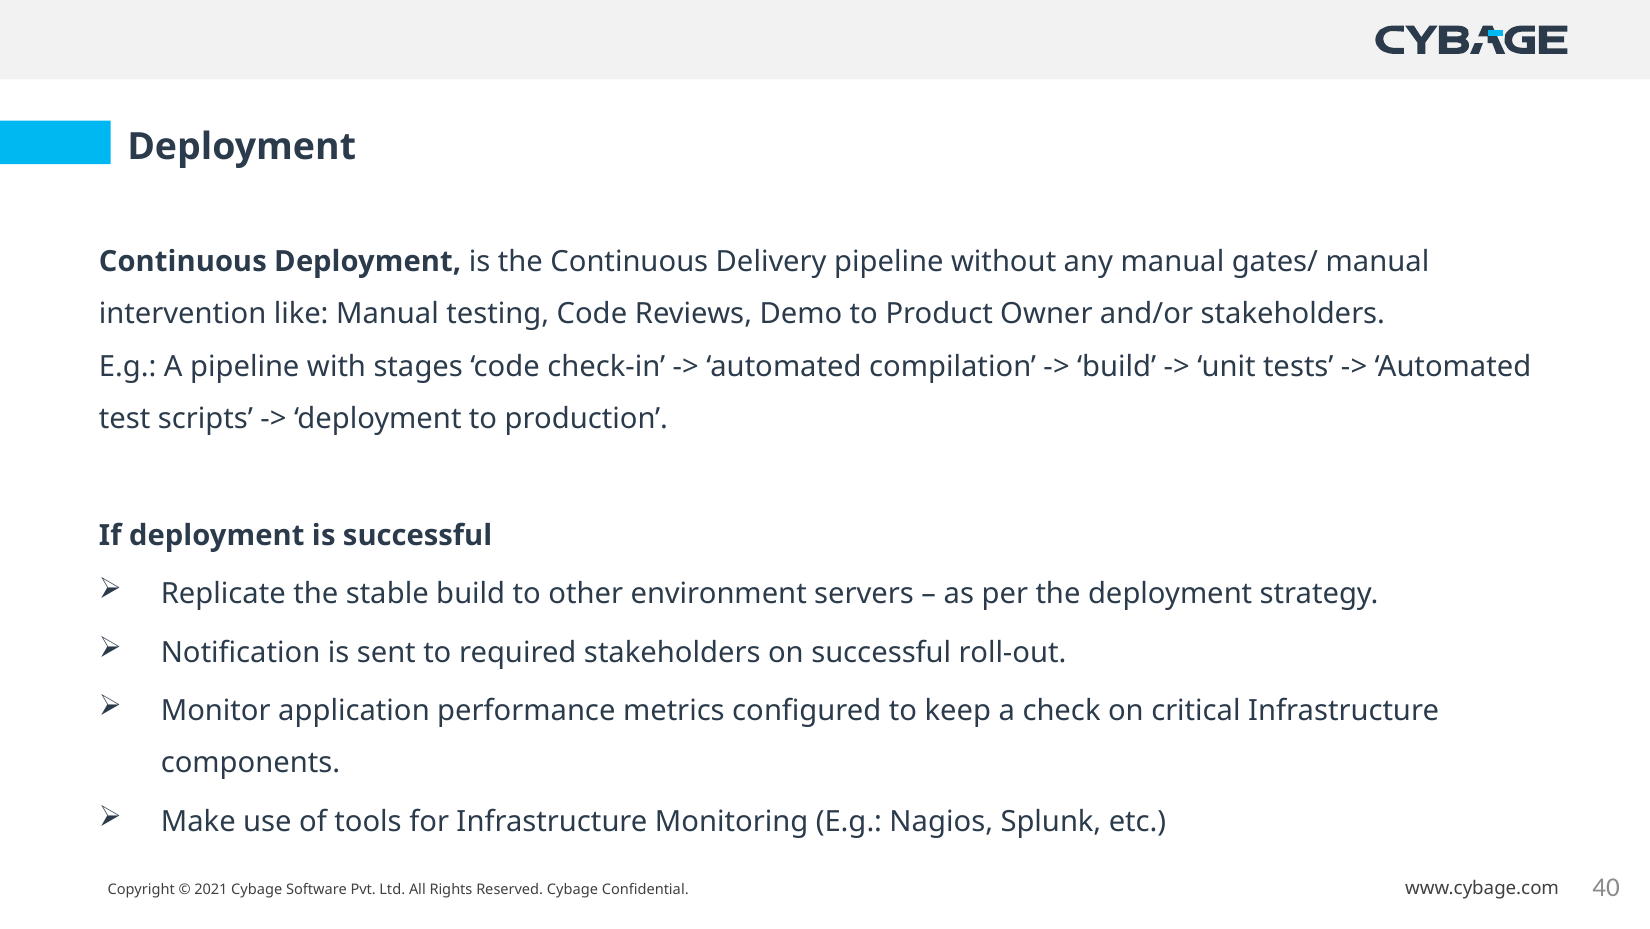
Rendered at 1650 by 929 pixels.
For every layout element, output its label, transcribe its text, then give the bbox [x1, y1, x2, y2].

list Continuous Deployment, is the Continuous Delivery pipeline without any manual gates/ manual intervention like: Manual testing, Code Reviews, Demo to Product Owner and/or stakeholders. E.g.: A pipeline with stages ‘code check-in’ -> ‘automated compilation’ -> ‘build’ -> ‘unit tests’ -> ‘Automated test scripts’ -> ‘deployment to production’. If deployment is successful Replicate the stable build to other environment servers – as per the deployment strategy. Notification is sent to required stakeholders on successful roll-out. Monitor application performance metrics configured to keep a check on critical Infrastructure components. Make use of tools for Infrastructure Monitoring (E.g.: Nagios, Splunk, etc.) [82, 216, 1568, 865]
text_box [0, 118, 110, 166]
text_box Deployment [110, 114, 775, 190]
slide_number 40 [1567, 860, 1637, 910]
